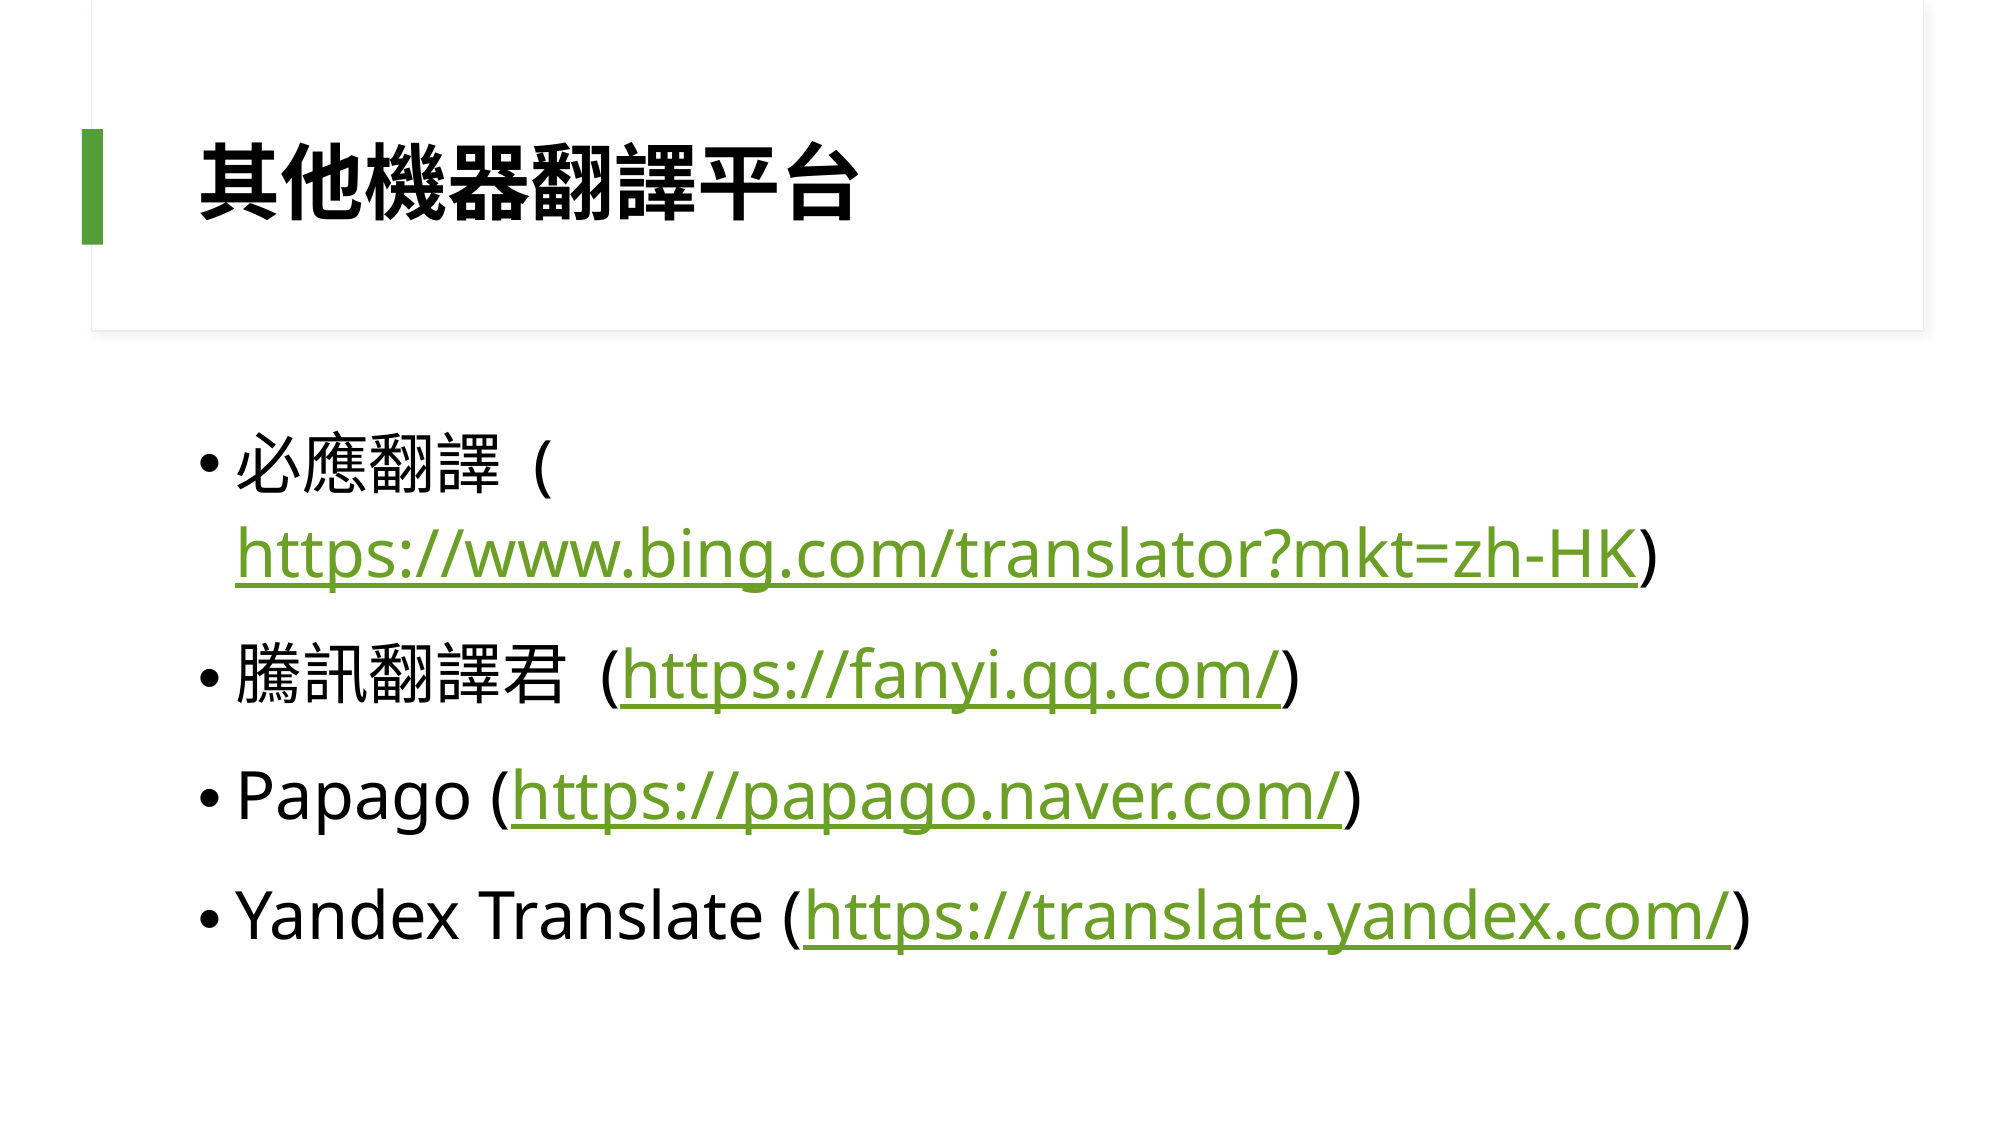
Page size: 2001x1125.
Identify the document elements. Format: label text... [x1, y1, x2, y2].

list 必應翻譯 (https://www.bing.com/translator?mkt=zh-HK) 騰訊翻譯君 (https://fanyi.qq.com/) Papago (https://papago.naver.com/) Yandex Translate (https://translate.yandex.com/) [183, 406, 1851, 1013]
title 其他機器翻譯平台 [183, 90, 1851, 284]
